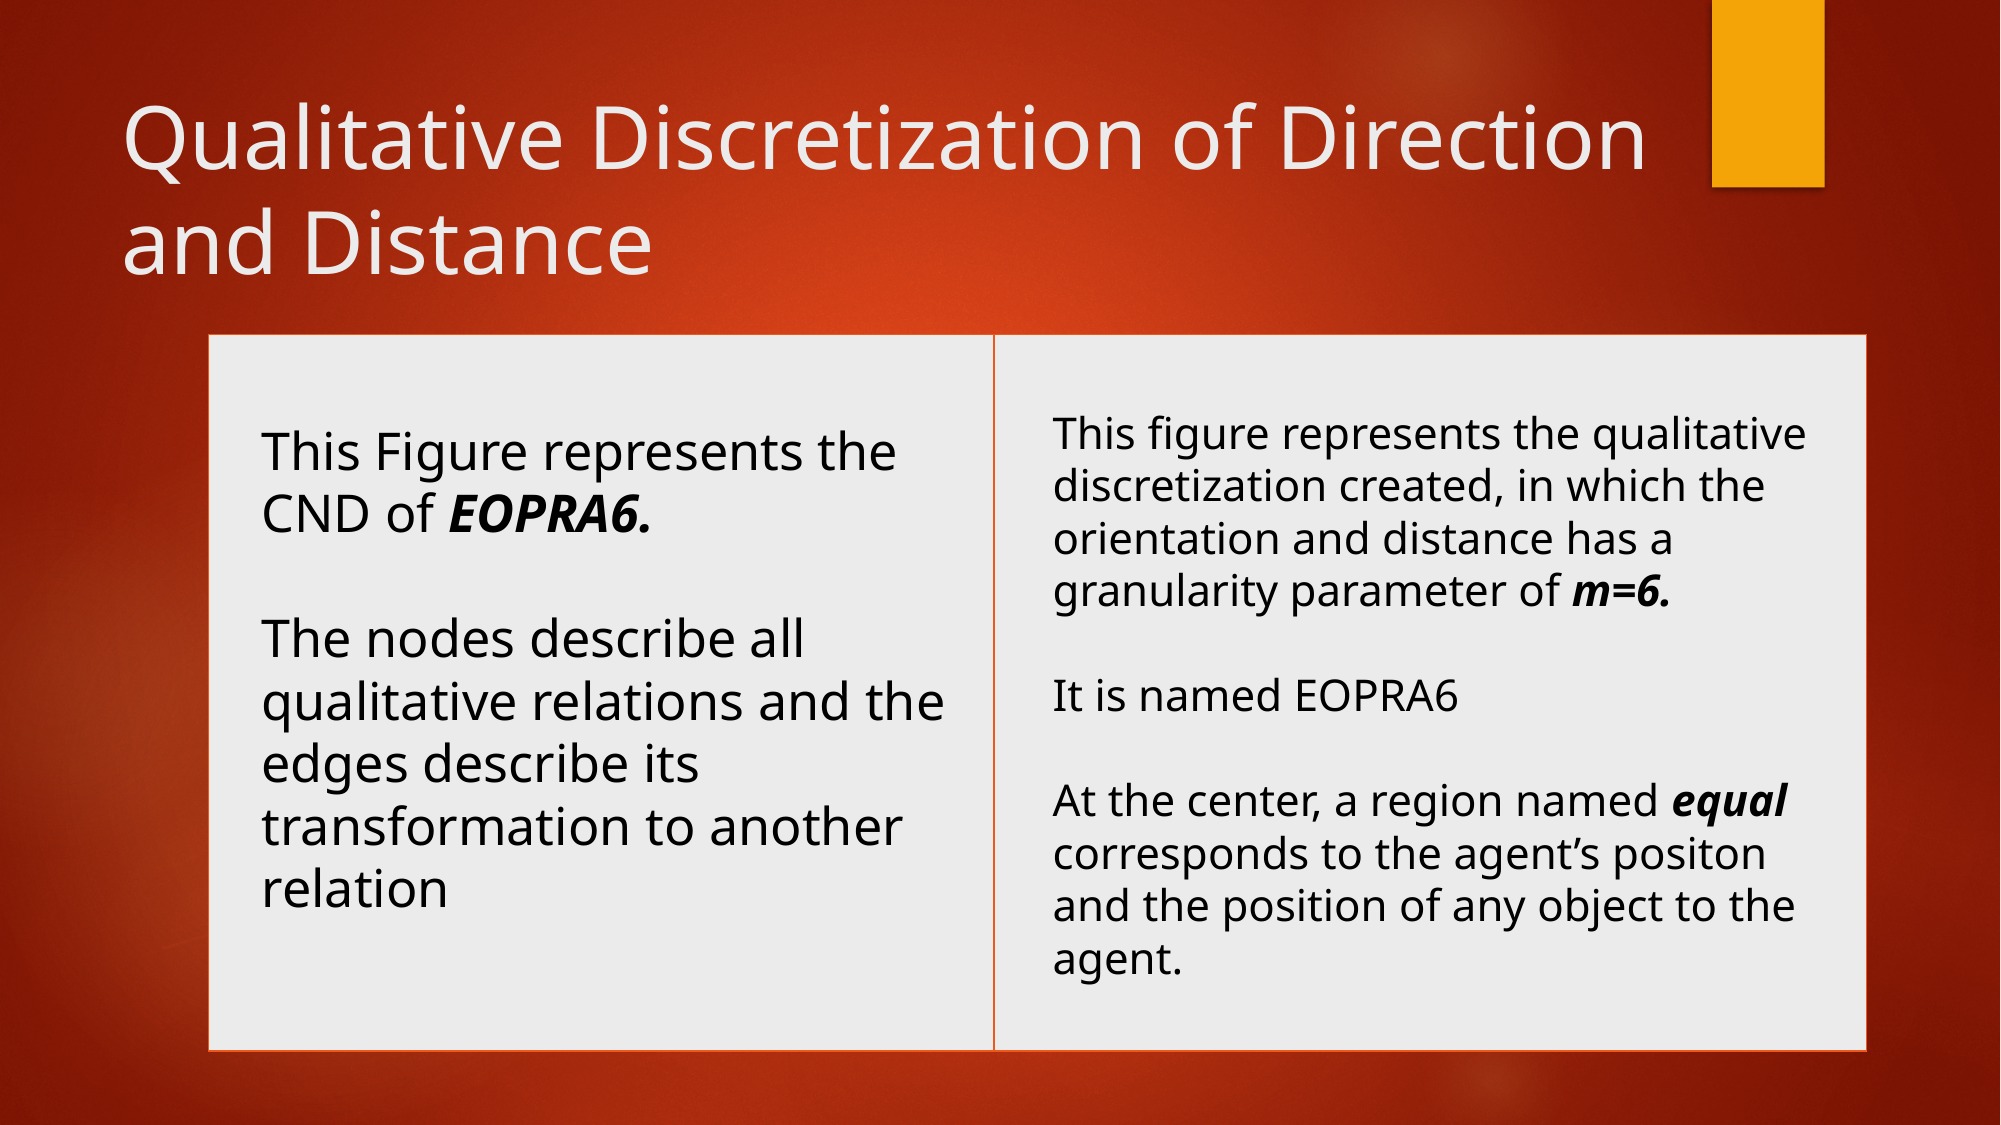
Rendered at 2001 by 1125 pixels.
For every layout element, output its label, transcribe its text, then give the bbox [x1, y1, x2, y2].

picture [0, 0, 2001, 1125]
title Qualitative Discretization of Direction and Distance [106, 74, 1698, 304]
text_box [996, 334, 1867, 1052]
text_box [208, 334, 995, 1052]
